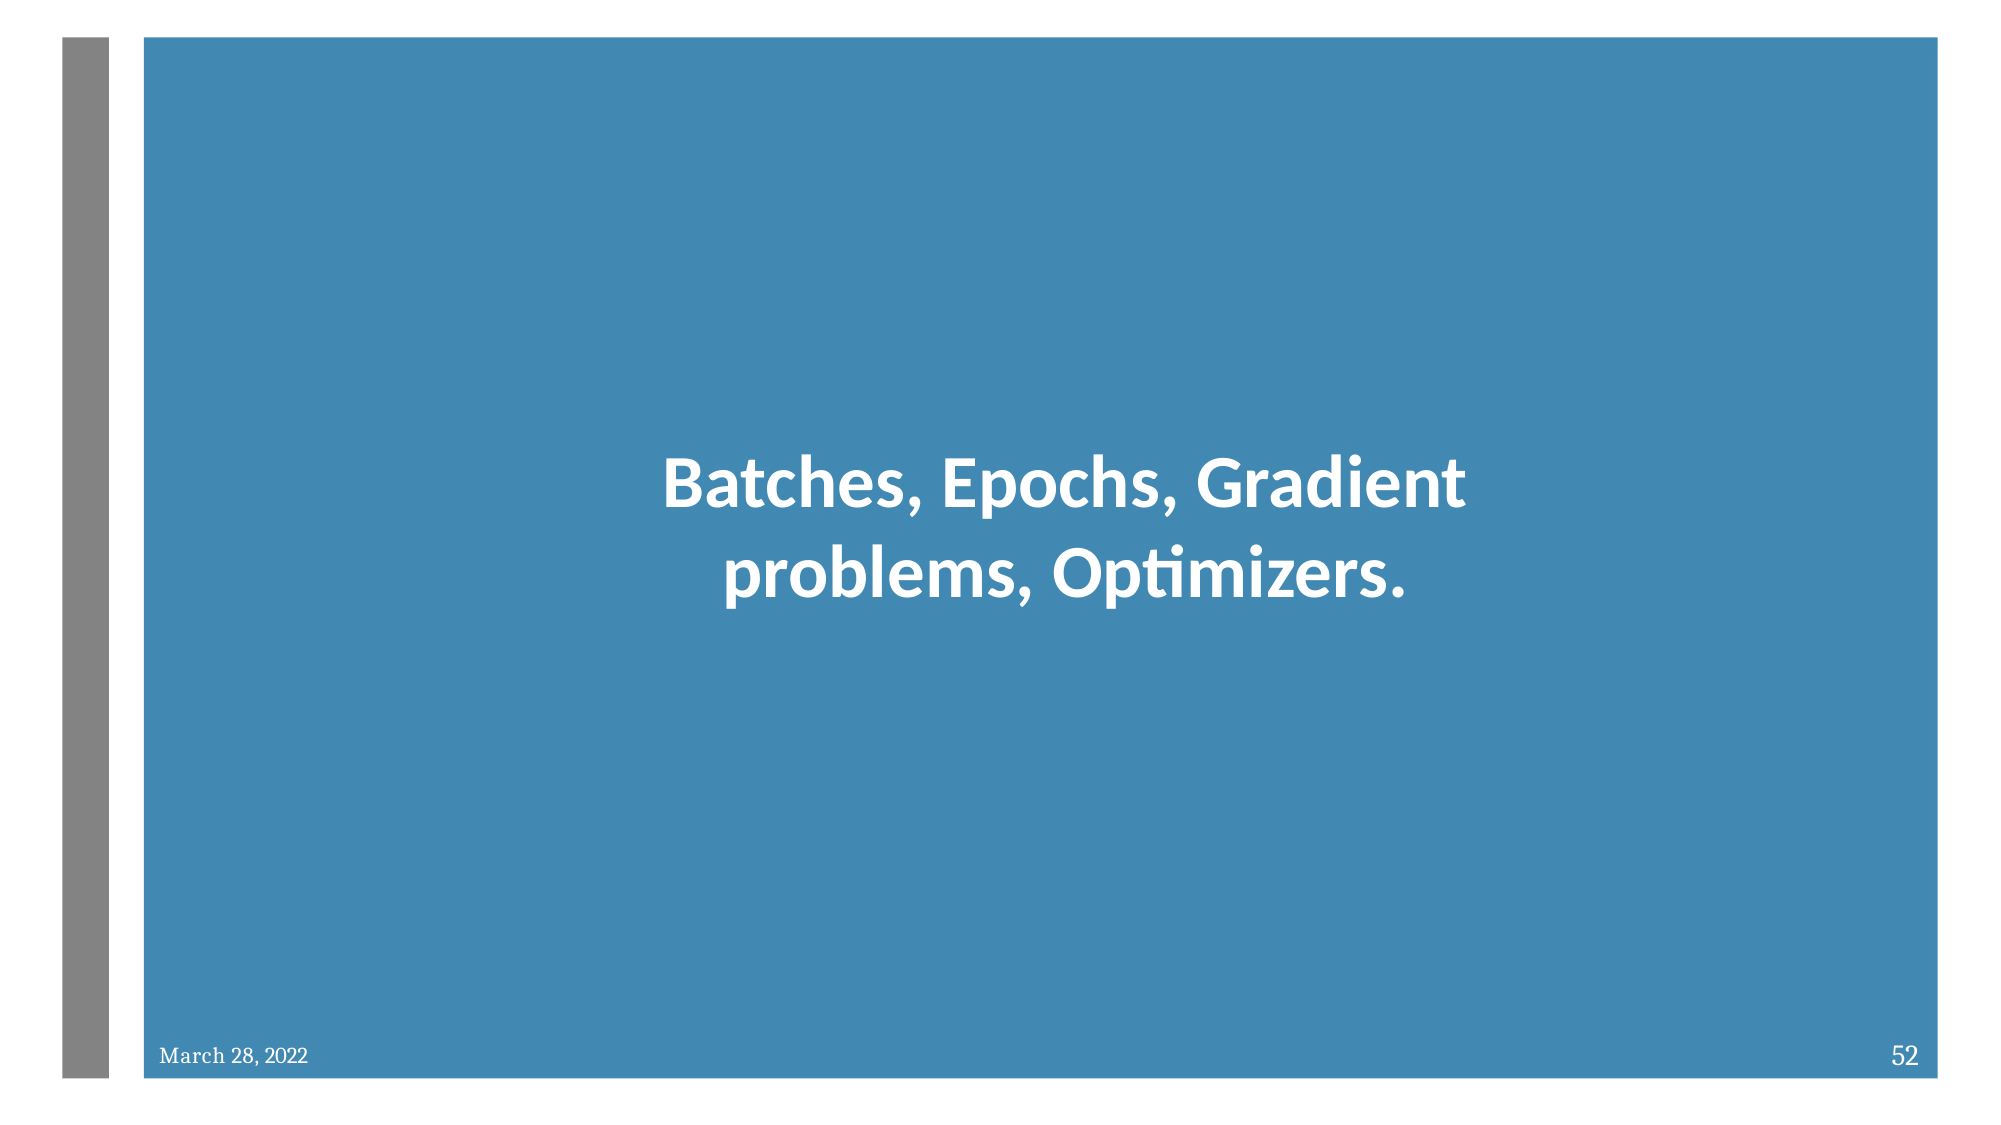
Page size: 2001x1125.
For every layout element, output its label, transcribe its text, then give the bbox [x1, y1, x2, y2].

text_box [62, 37, 109, 1079]
text_box [324, 318, 1759, 688]
text_box [143, 37, 1938, 1079]
text_box March 28, 2022 [157, 1038, 322, 1069]
text_box Batches, Epochs, Gradient problems, Optimizers. [493, 424, 1638, 620]
text_box 52 [1889, 1034, 1926, 1072]
